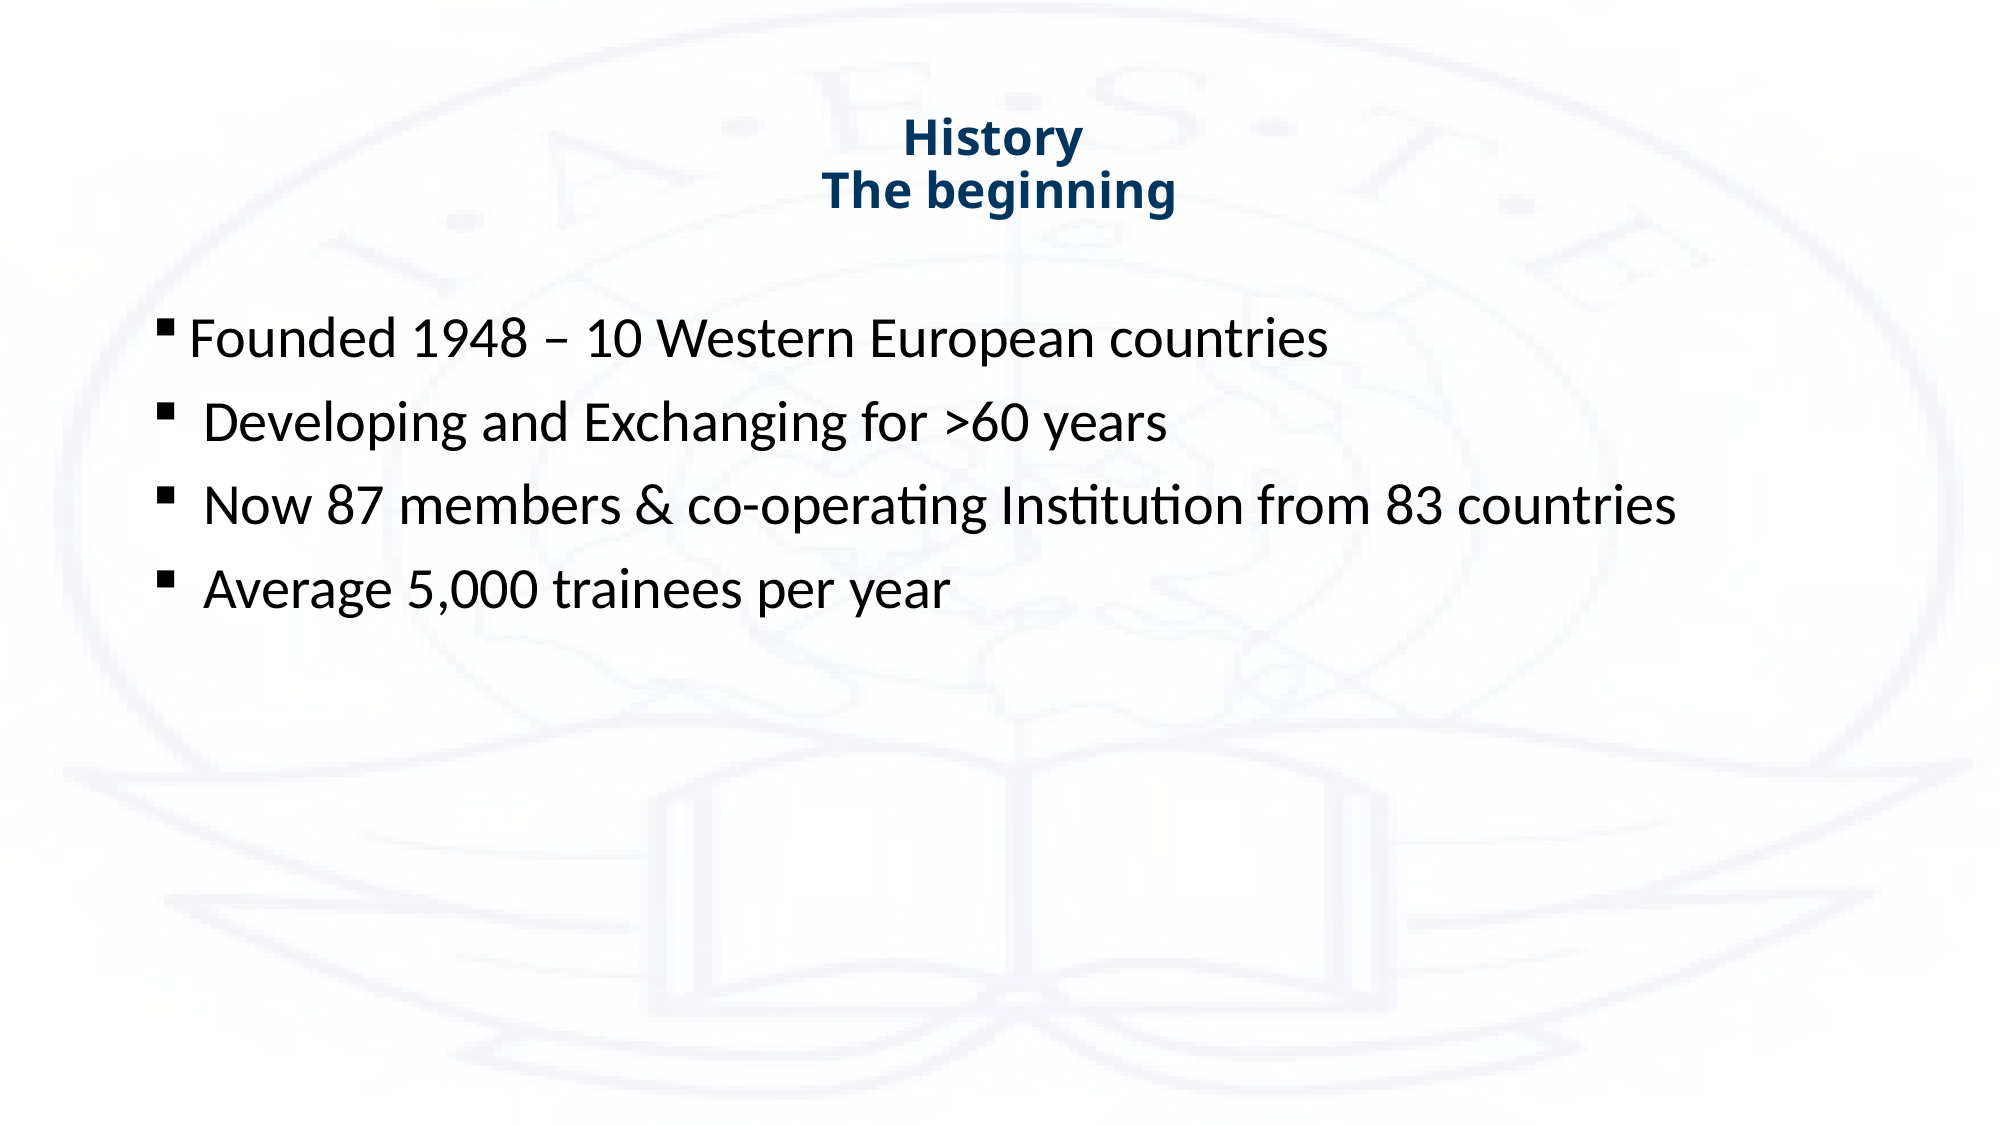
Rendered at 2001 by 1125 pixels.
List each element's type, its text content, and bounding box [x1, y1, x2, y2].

list Founded 1948 – 10 Western European countries Developing and Exchanging for >60 years Now 87 members & co-operating Institution from 83 countries Average 5,000 trainees per year [137, 299, 1863, 1014]
title History The beginning [137, 59, 1863, 278]
